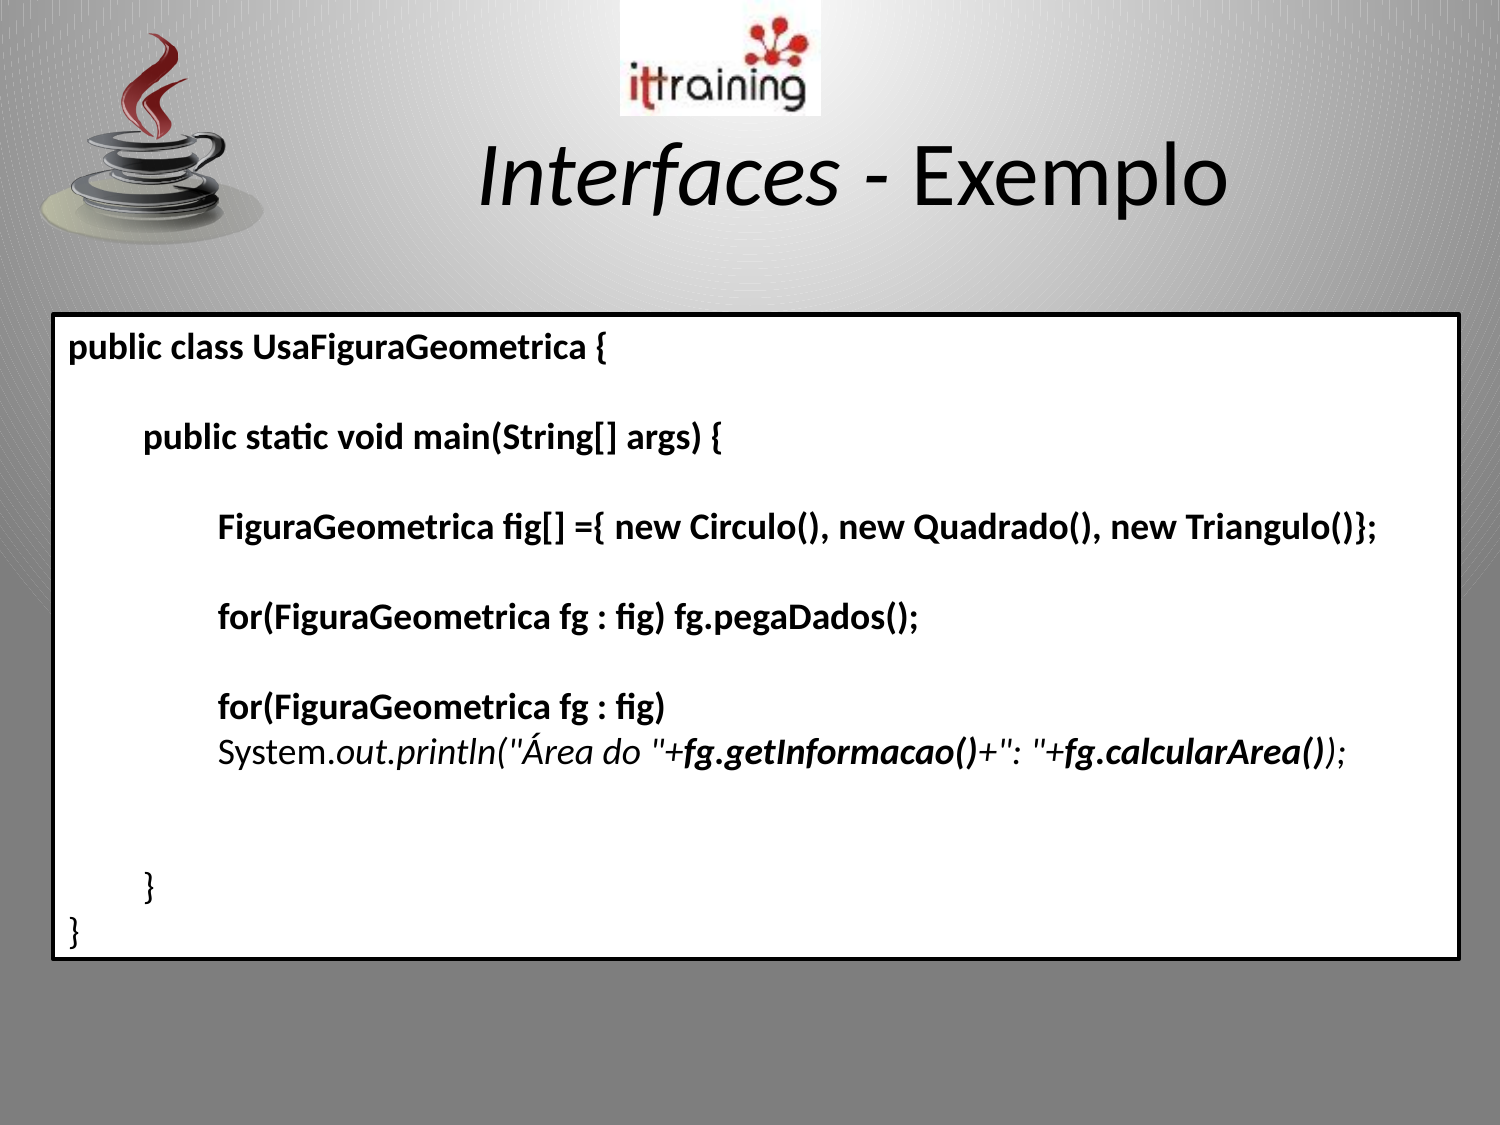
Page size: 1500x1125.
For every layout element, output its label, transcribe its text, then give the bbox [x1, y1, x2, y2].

picture [29, 7, 272, 251]
title Interfaces - Exemplo [276, 94, 1453, 232]
text_box public class UsaFiguraGeometrica { public static void main(String[] args) { FiguraGeometrica fig[] ={ new Circulo(), new Quadrado(), new Triangulo()}; for(FiguraGeometrica fg : fig) fg.pegaDados(); for(FiguraGeometrica fg : fig) System.out.println("Área do "+fg.getInformacao()+": "+fg.calcularArea()); } } [51, 312, 1461, 961]
picture [619, 0, 822, 117]
